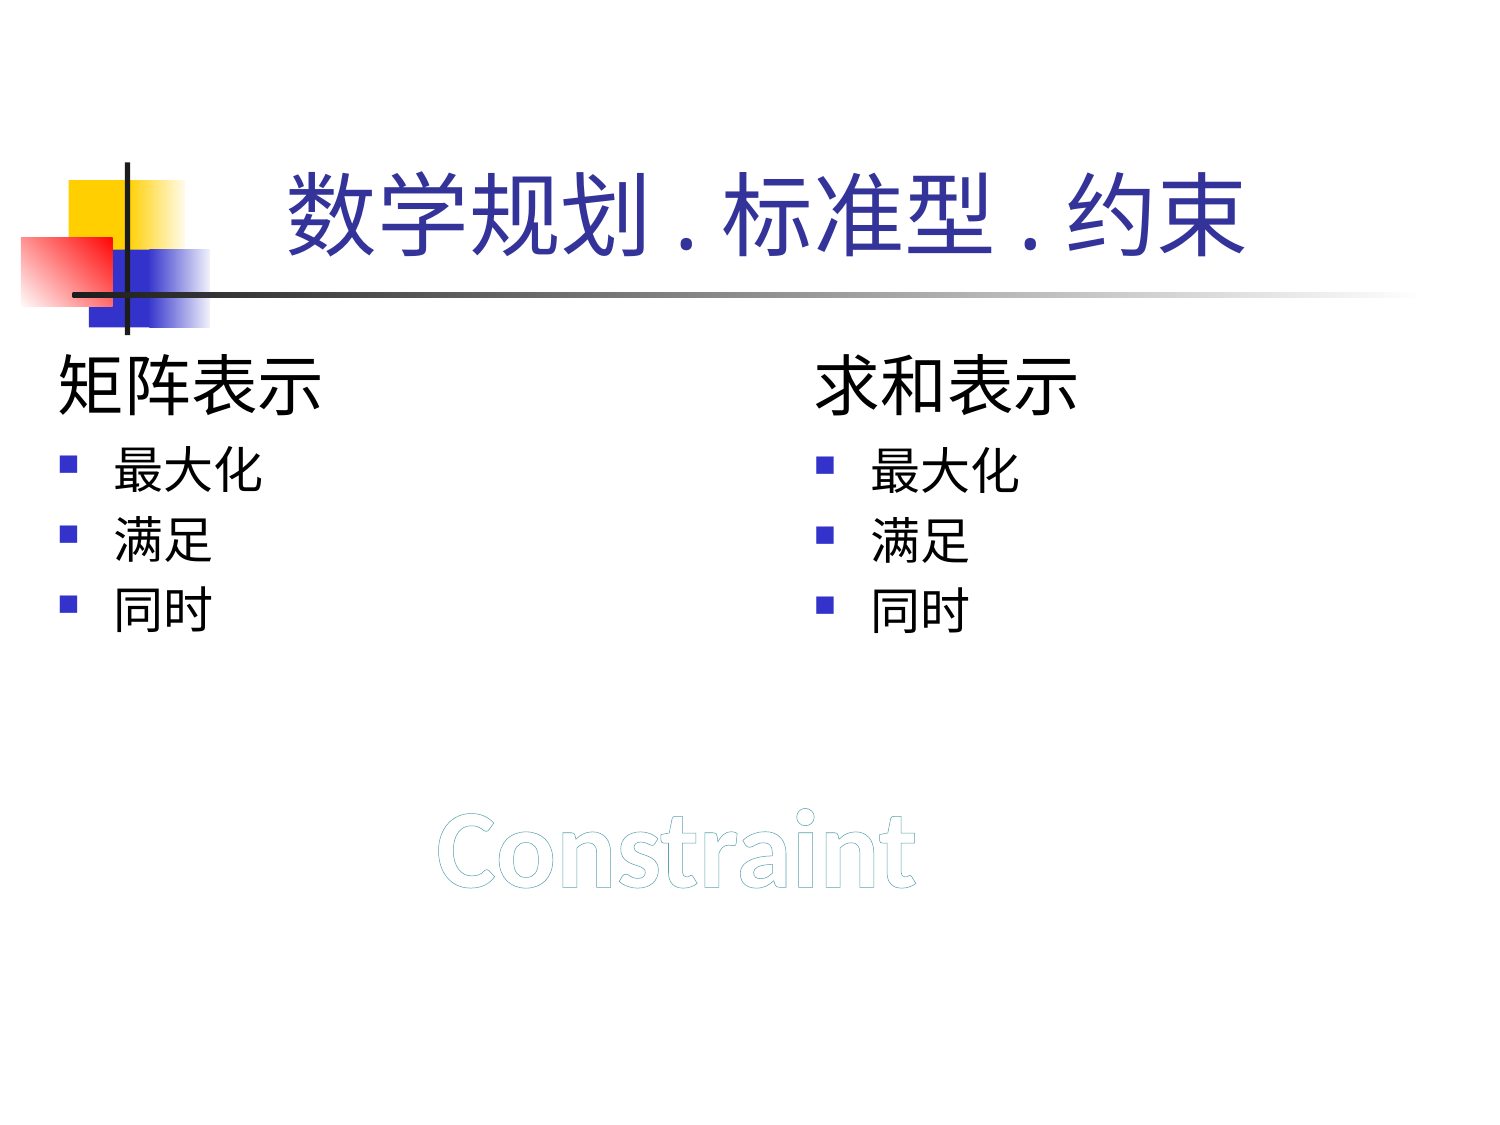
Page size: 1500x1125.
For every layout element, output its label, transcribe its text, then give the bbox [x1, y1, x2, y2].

list 求和表示 [798, 326, 1471, 432]
title 数学规划.标准型.约束 [66, 35, 1468, 275]
text_box Constraint [421, 767, 934, 918]
list 矩阵表示 [42, 326, 714, 432]
